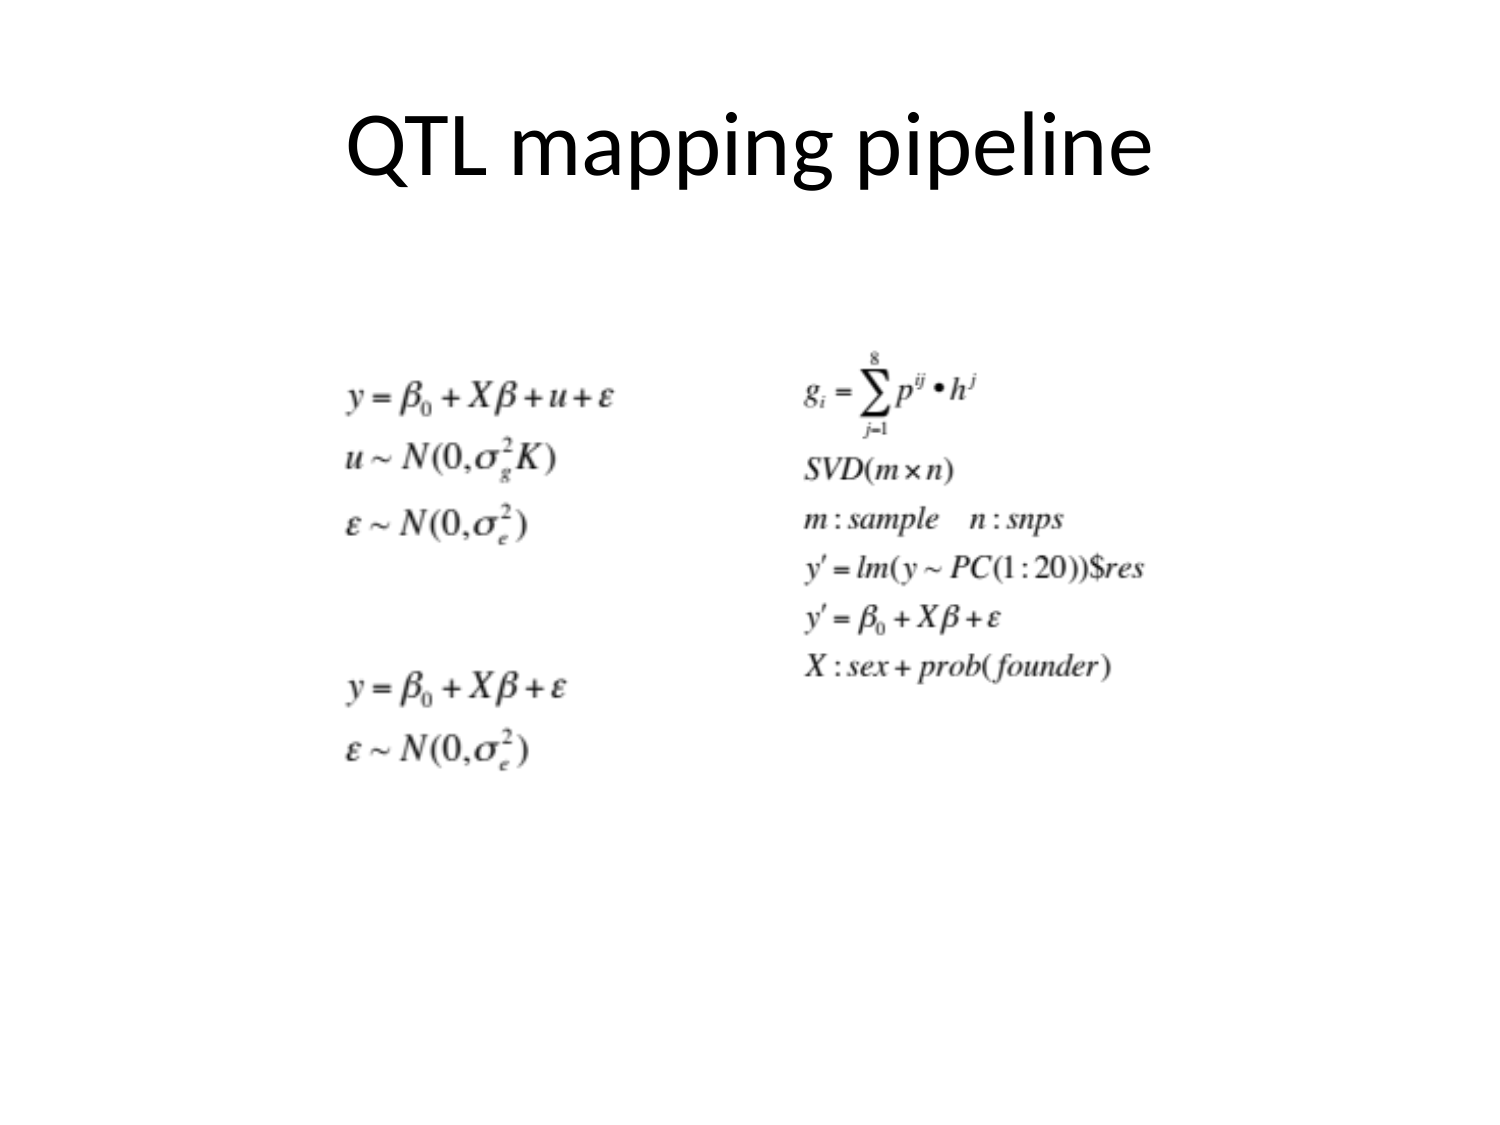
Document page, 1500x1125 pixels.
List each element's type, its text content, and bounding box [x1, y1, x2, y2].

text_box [340, 372, 616, 551]
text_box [799, 345, 1149, 687]
title QTL mapping pipeline [75, 45, 1425, 233]
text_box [340, 662, 571, 777]
